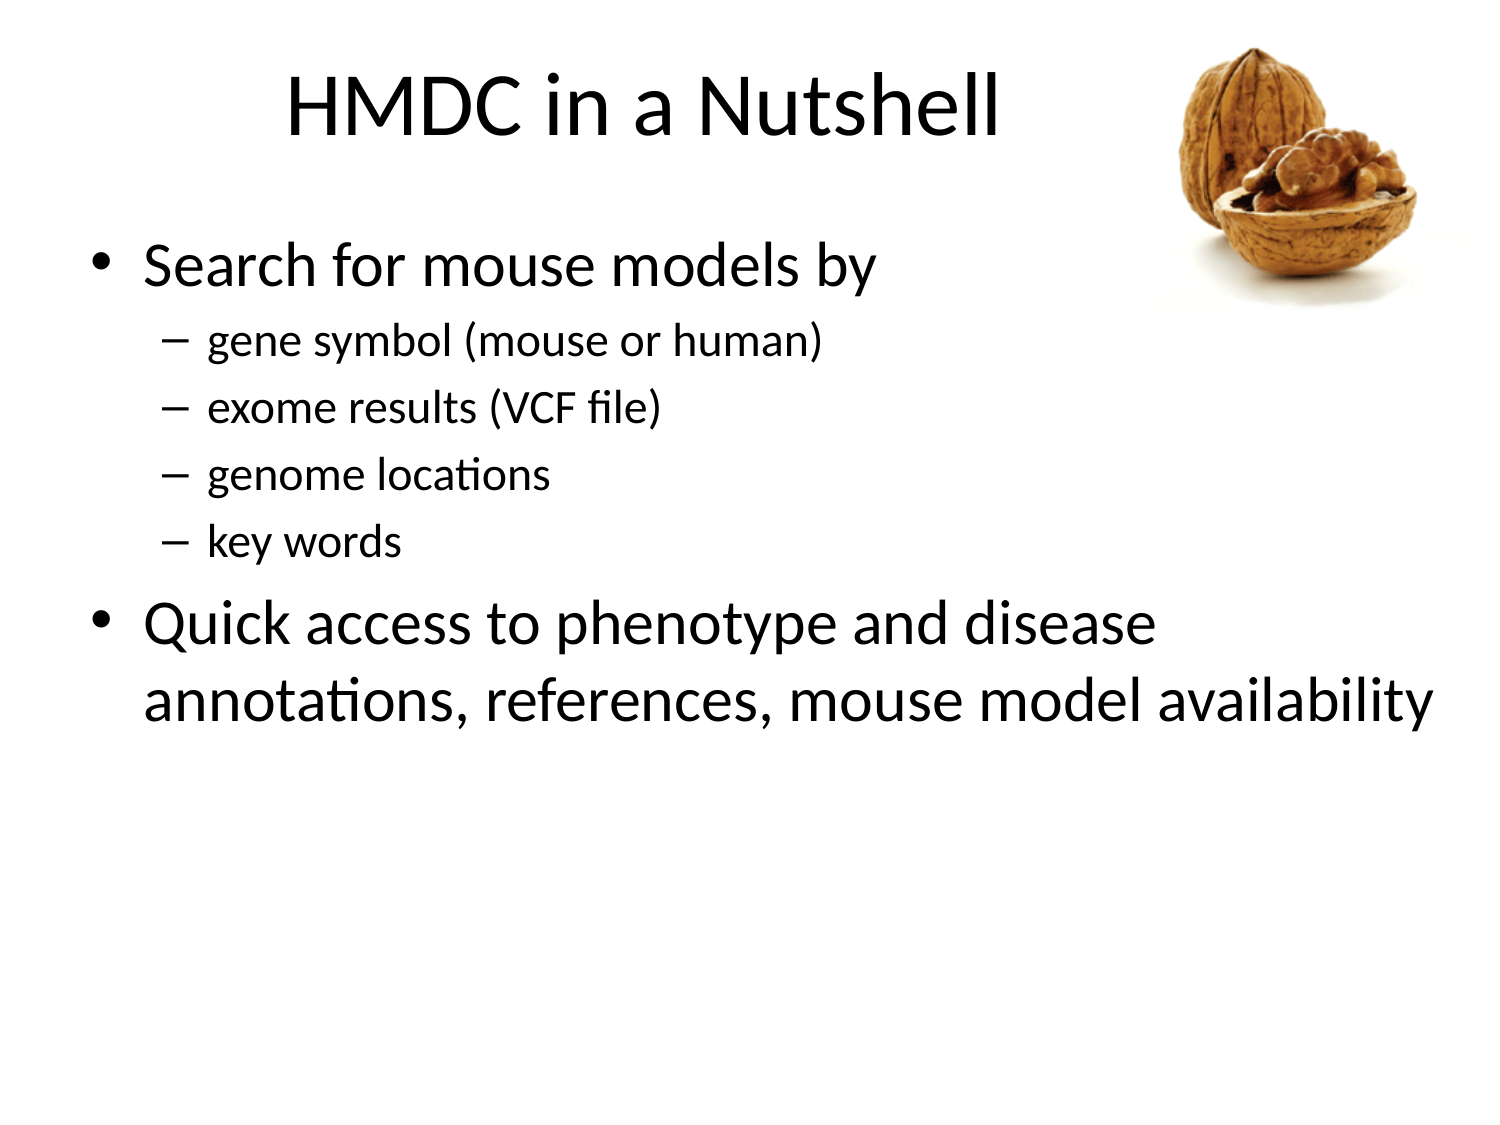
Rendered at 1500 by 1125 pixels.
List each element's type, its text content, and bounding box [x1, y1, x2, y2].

title HMDC in a Nutshell [37, 37, 1153, 162]
list Search for mouse models by gene symbol (mouse or human) exome results (VCF file) genome locations key words Quick access to phenotype and disease annotations, references, mouse model availability [75, 214, 1500, 799]
picture [1155, 36, 1476, 310]
